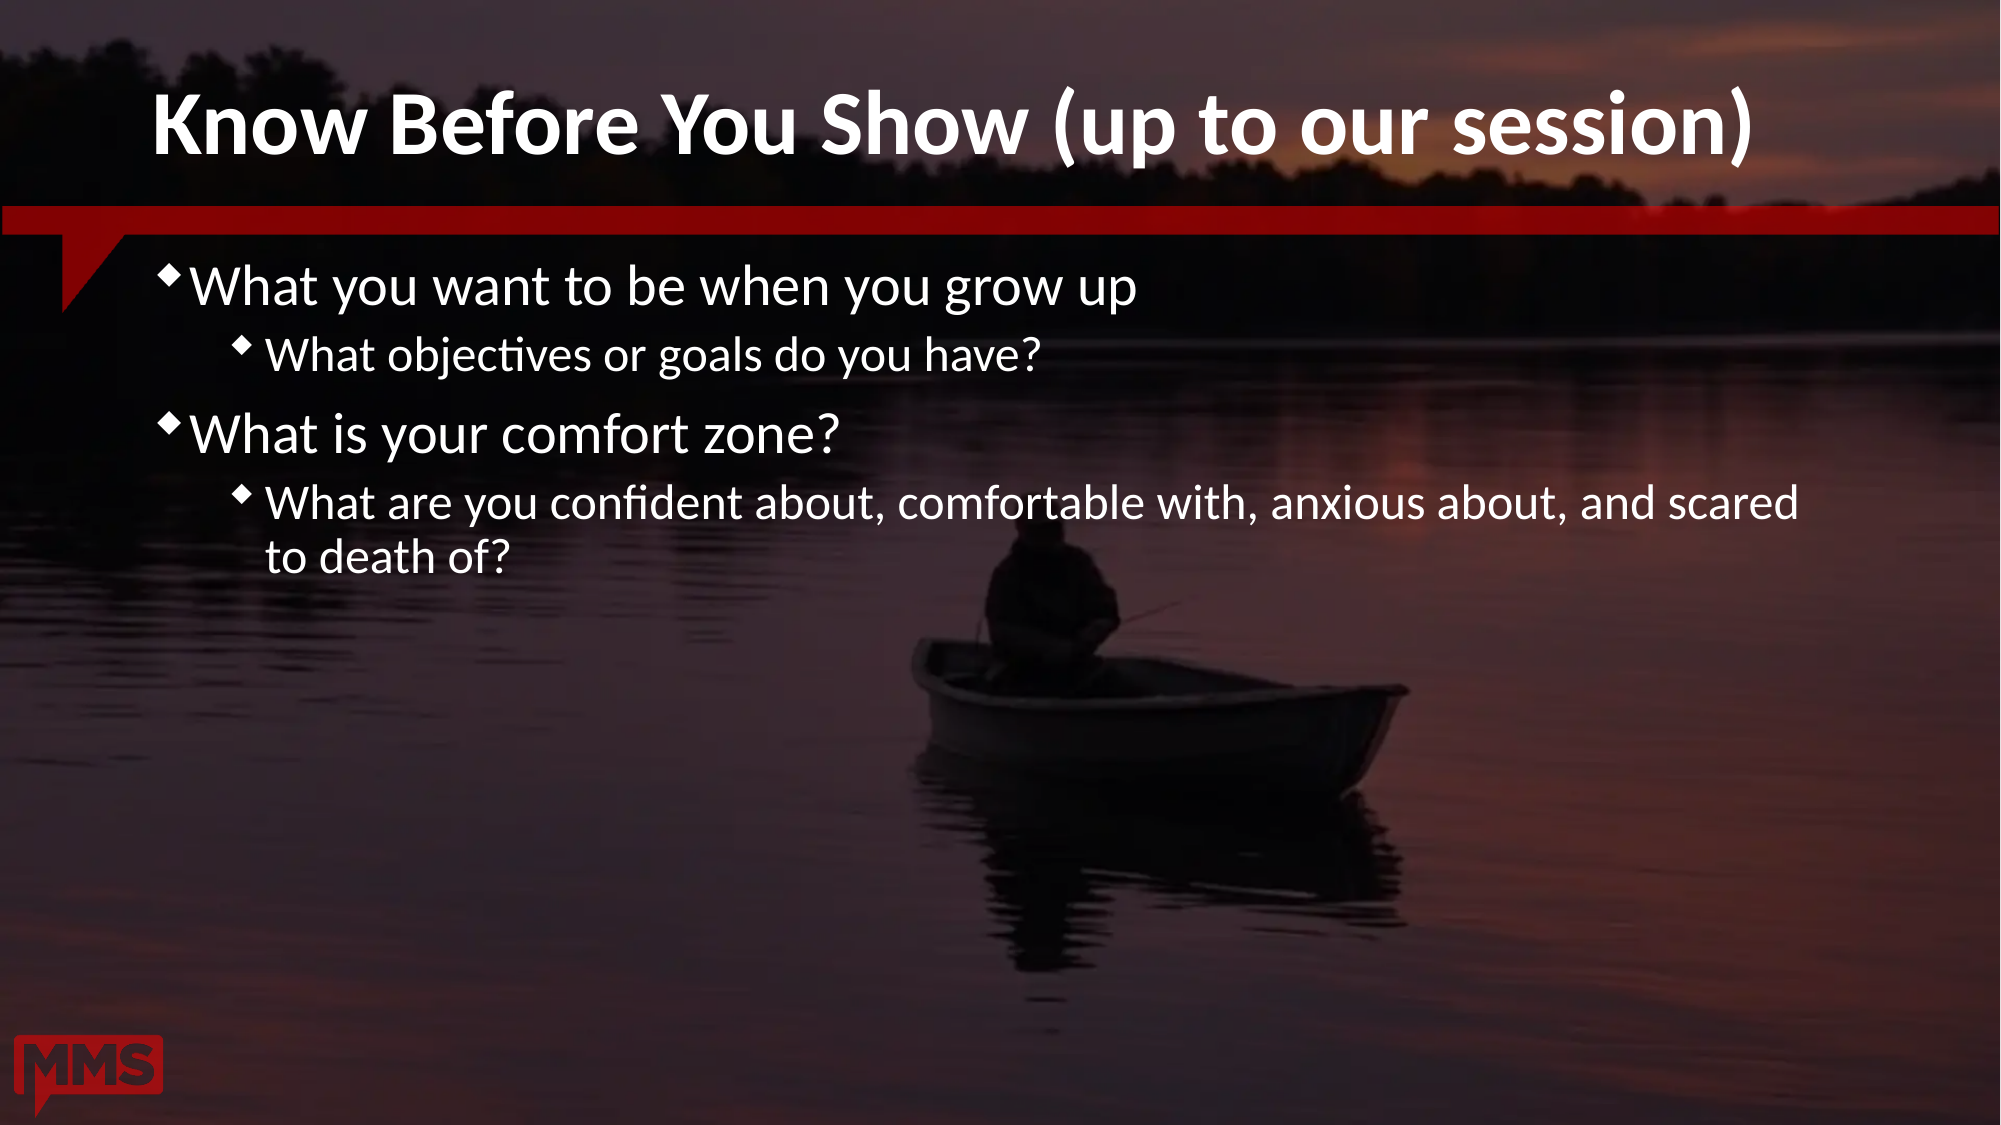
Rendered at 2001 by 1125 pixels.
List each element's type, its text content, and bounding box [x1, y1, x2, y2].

title Know Before You Show (up to our session) [137, 59, 1863, 190]
picture [0, 0, 2001, 1125]
list What you want to be when you grow up What objectives or goals do you have? What is your comfort zone? What are you confident about, comfortable with, anxious about, and scared to death of? [137, 247, 1863, 1014]
